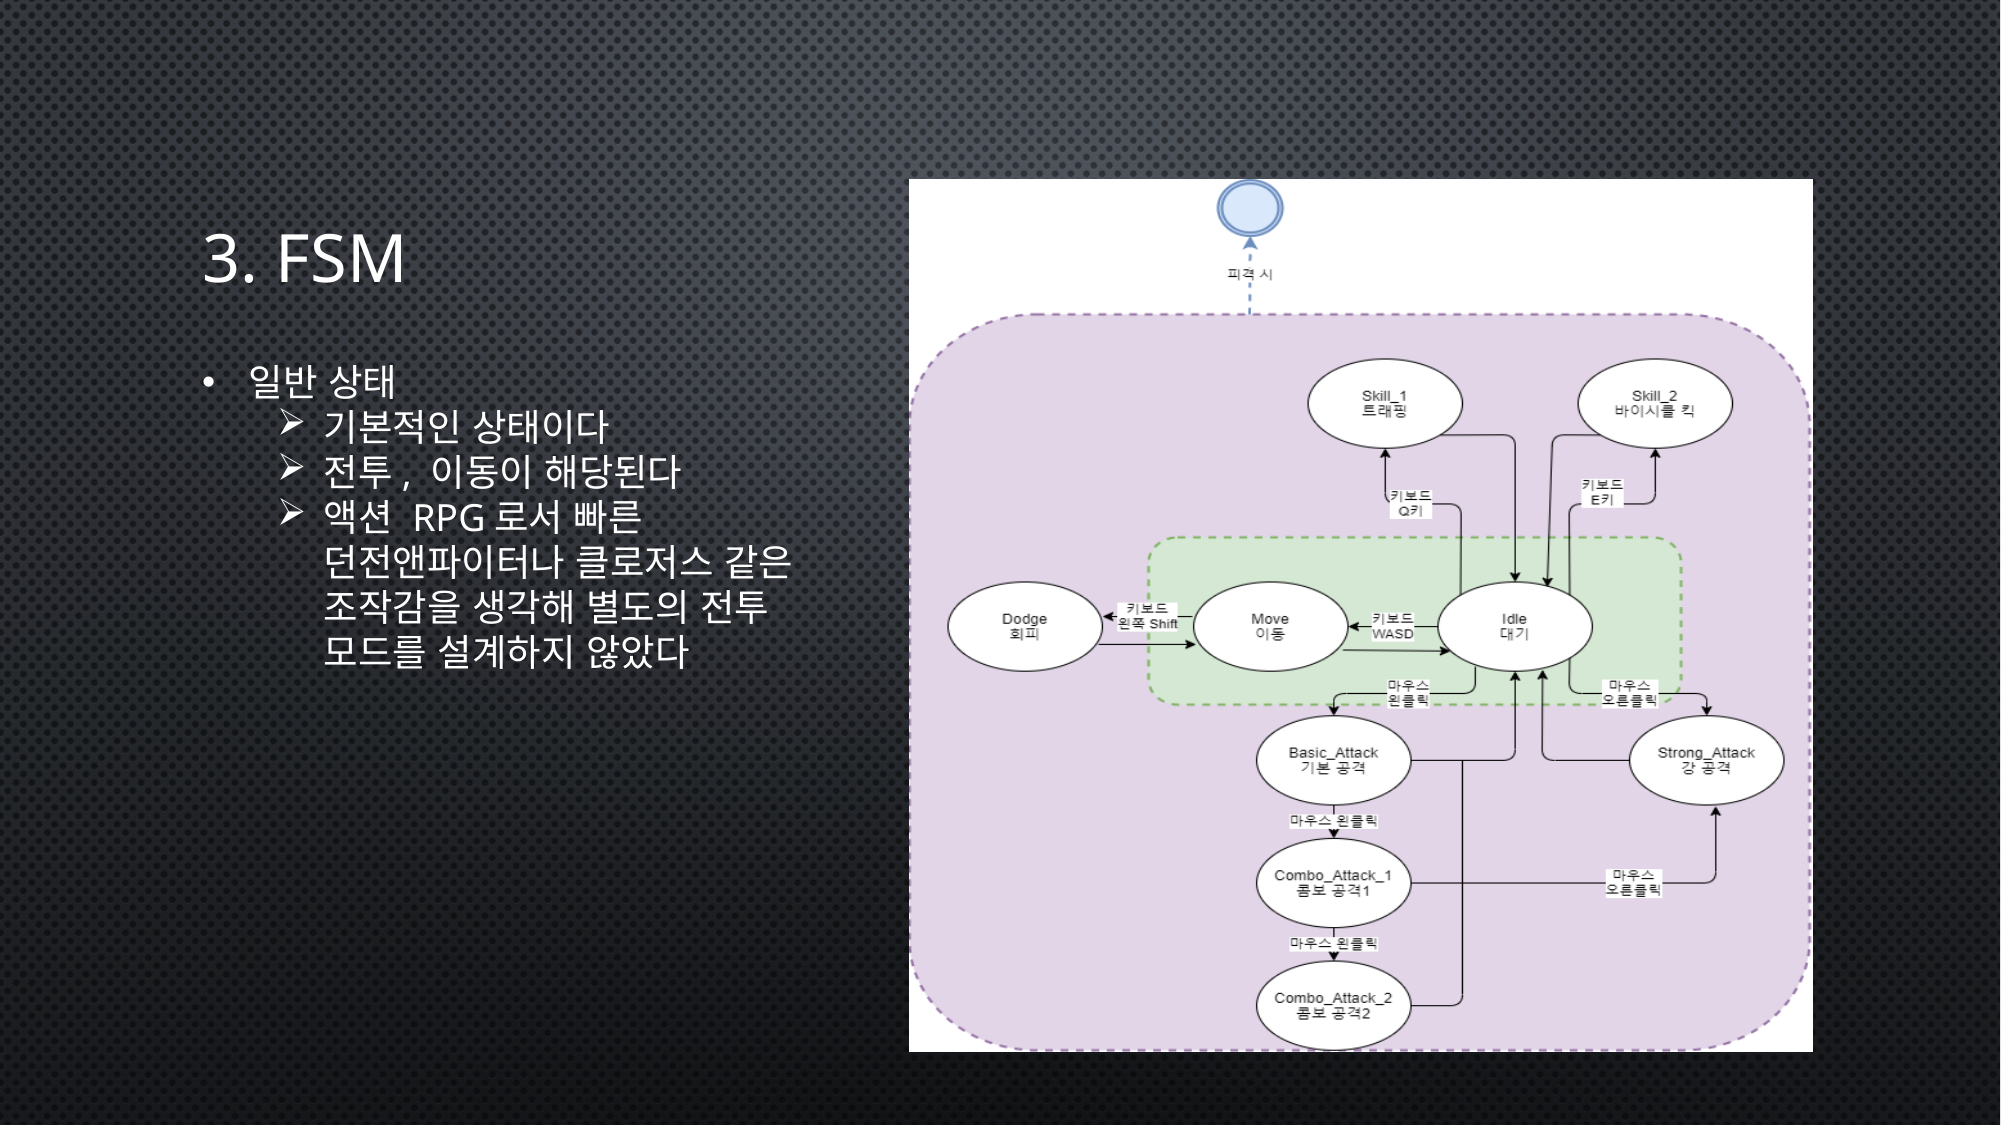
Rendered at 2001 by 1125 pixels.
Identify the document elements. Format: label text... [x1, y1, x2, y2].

title 3. FSM [187, 99, 1813, 413]
text_box 일반 상태 기본적인 상태이다 전투, 이동이 해당된다 액션 RPG로서 빠른 던전앤파이터나 클로저스 같은 조작감을 생각해 별도의 전투 모드를 설계하지 않았다 [187, 351, 865, 682]
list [909, 178, 1813, 1052]
